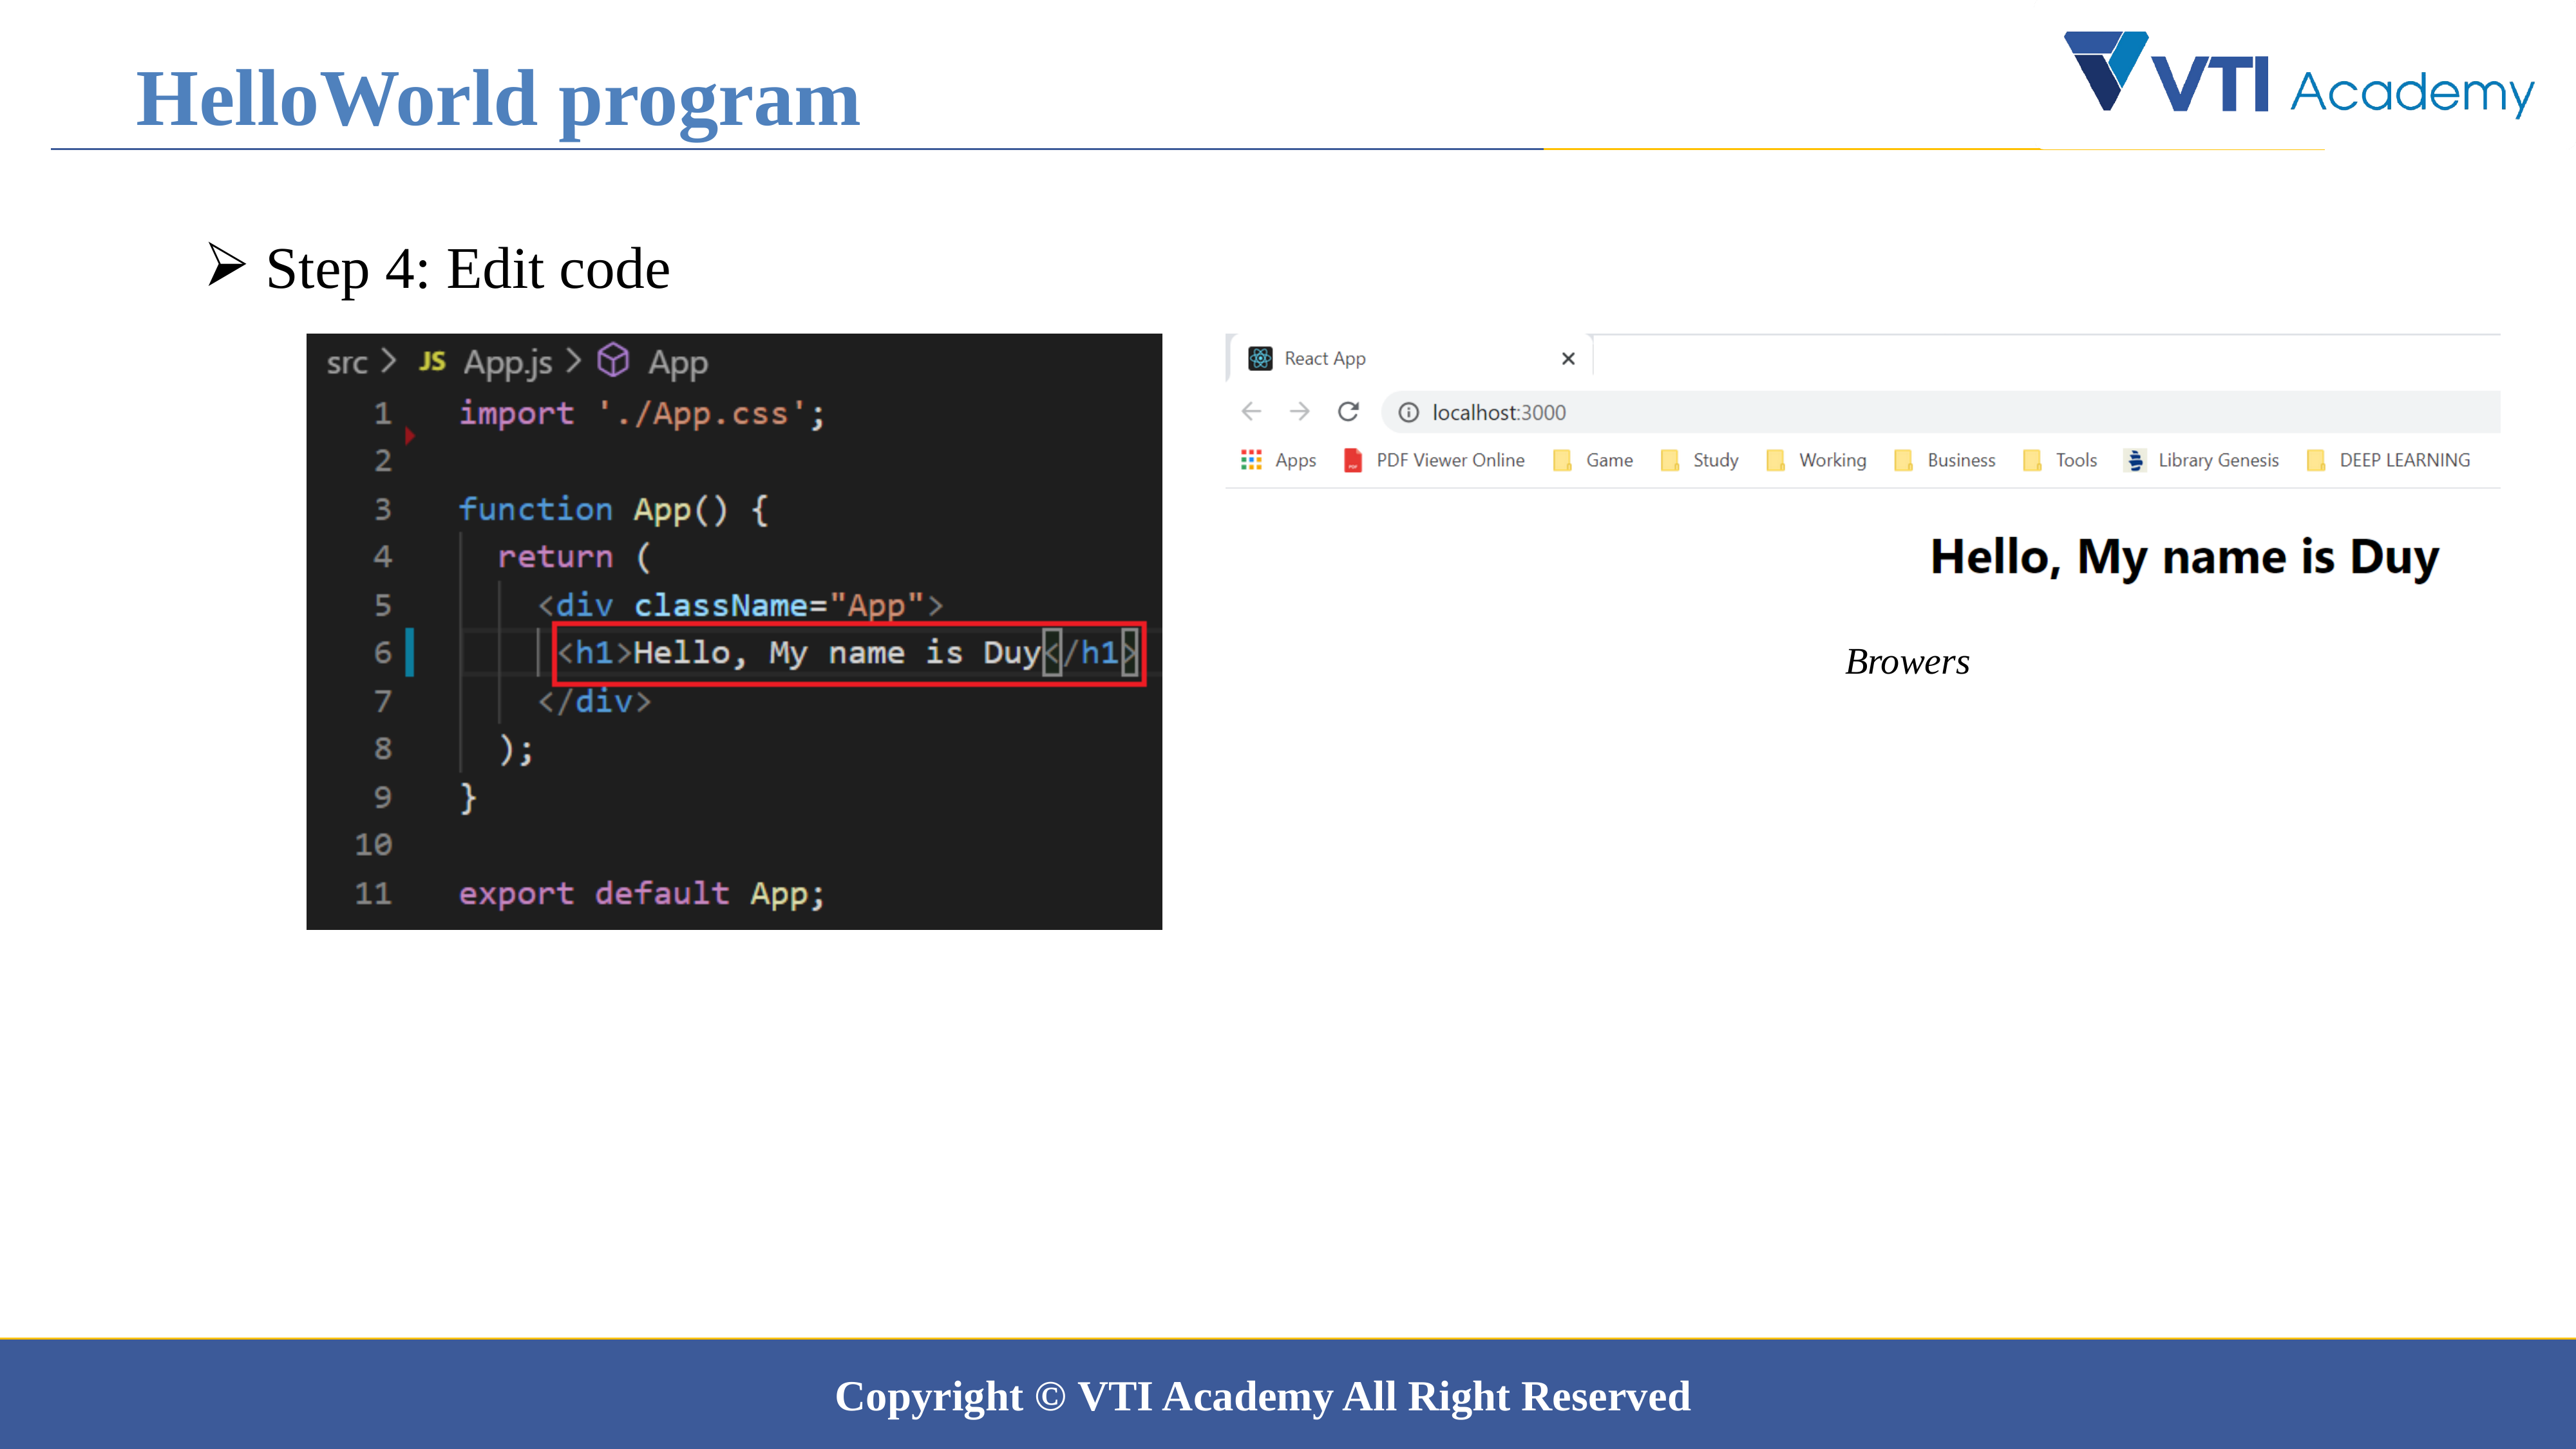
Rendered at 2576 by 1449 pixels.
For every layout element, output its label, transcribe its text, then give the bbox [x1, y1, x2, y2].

text_box HelloWorld program [126, 60, 1240, 126]
picture [307, 334, 1162, 930]
picture [2034, 0, 2576, 149]
picture [1225, 334, 2501, 616]
text_box Browers [1835, 631, 2033, 701]
text_box Step 4: Edit code [196, 223, 1226, 354]
